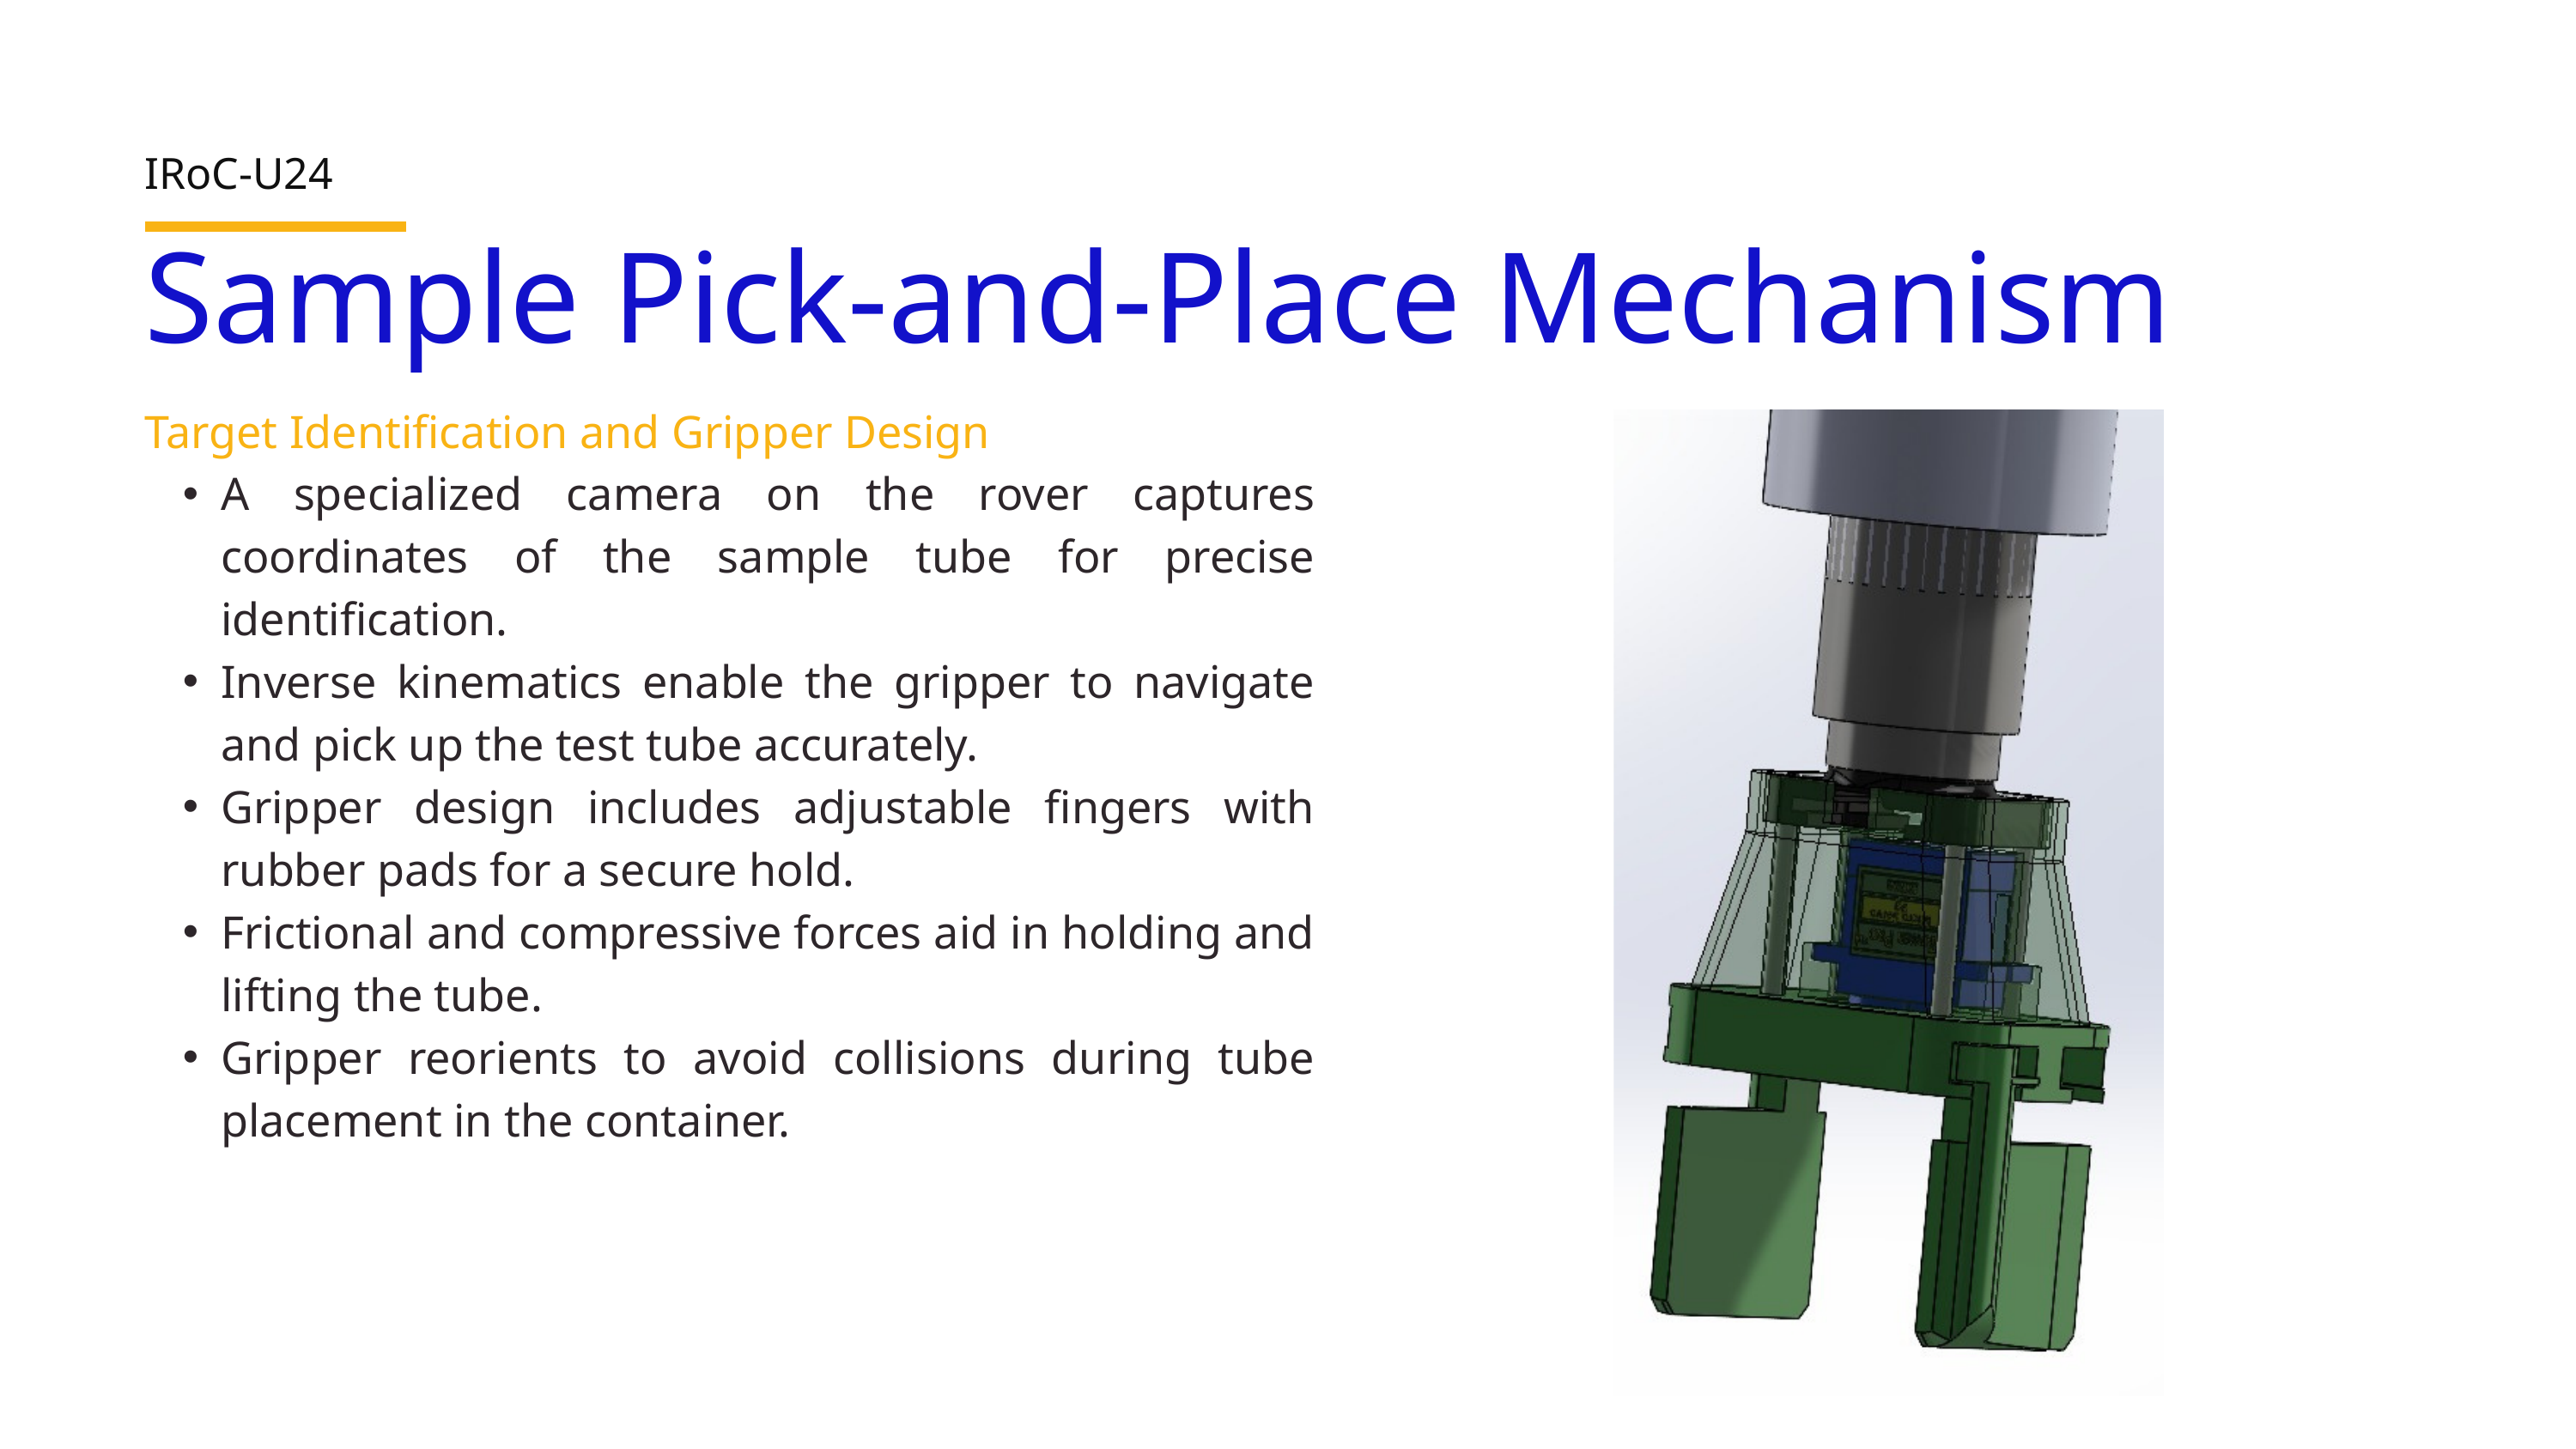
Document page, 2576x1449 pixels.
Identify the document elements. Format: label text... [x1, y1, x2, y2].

text_box Sample Pick-and-Place Mechanism [144, 251, 2558, 369]
text_box [1613, 409, 2164, 1396]
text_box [144, 221, 407, 232]
text_box Target Identification and Gripper Design A specialized camera on the rover captures coordinates of the sample tube for precise identification. Inverse kinematics enable the gripper to navigate and pick up the test tube accurately. Gripper design includes adjustable fingers with rubber pads for a secure hold. Frictional and compressive forces aid in holding and lifting the tube. Gripper reorients to avoid collisions during tube placement in the container. [144, 394, 1315, 1146]
text_box IRoC-U24 [144, 137, 637, 198]
